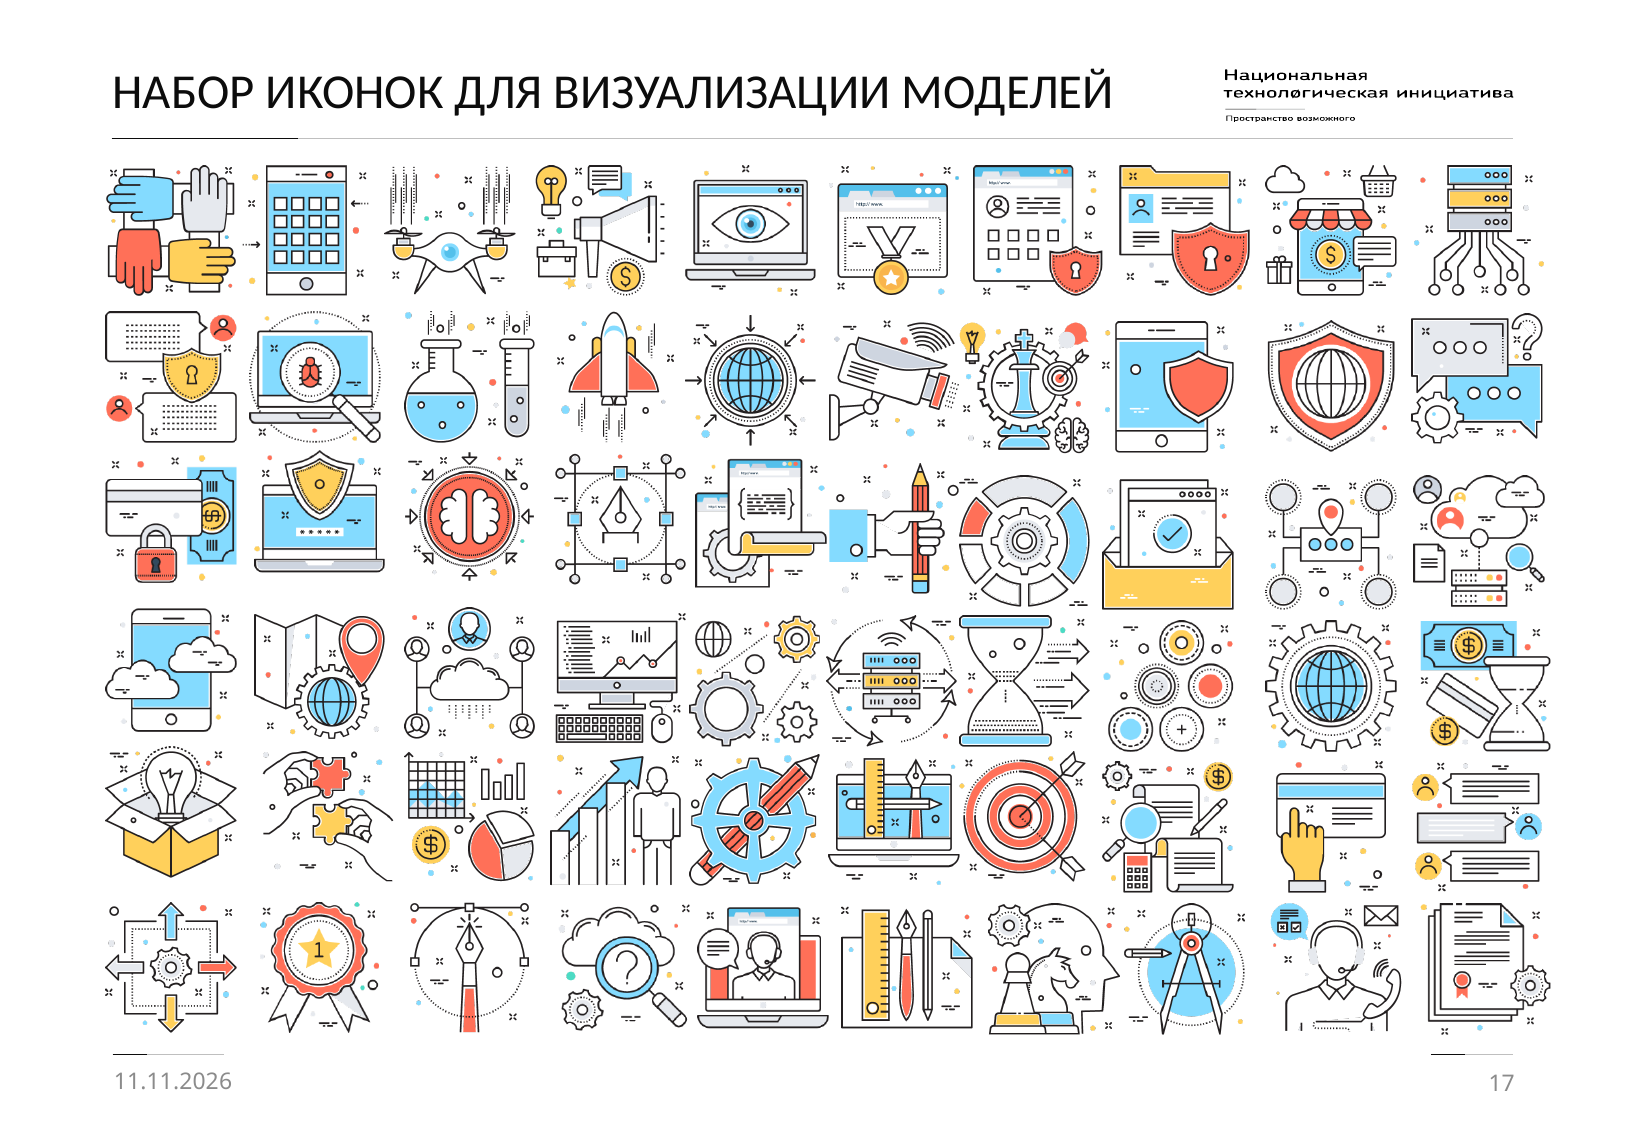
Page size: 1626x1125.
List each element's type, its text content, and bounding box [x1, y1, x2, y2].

picture [105, 604, 237, 736]
picture [697, 902, 829, 1033]
picture [685, 315, 816, 446]
picture [828, 315, 1090, 454]
slide_number 17 [1163, 1054, 1529, 1114]
picture [558, 902, 690, 1033]
picture [404, 902, 535, 1033]
picture [1265, 761, 1397, 893]
picture [404, 751, 535, 882]
picture [550, 311, 681, 443]
picture [689, 754, 820, 886]
picture [404, 451, 535, 582]
picture [1420, 620, 1551, 752]
picture [959, 615, 1090, 747]
picture [404, 311, 535, 443]
picture [1413, 475, 1545, 607]
picture [550, 754, 681, 886]
picture [554, 612, 686, 744]
picture [534, 165, 666, 296]
picture [404, 607, 535, 739]
picture [105, 746, 237, 878]
picture [689, 615, 820, 747]
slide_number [100, 1051, 466, 1112]
picture [1119, 165, 1250, 296]
picture [1411, 761, 1543, 893]
picture [1420, 903, 1551, 1035]
picture [1270, 902, 1402, 1033]
picture [240, 165, 371, 296]
picture [695, 457, 827, 589]
picture [1102, 620, 1234, 752]
picture [1102, 479, 1234, 610]
title Набор иконок для визуализации моделей [98, 38, 1208, 148]
picture [841, 902, 973, 1033]
picture [1411, 313, 1543, 444]
picture [1265, 320, 1397, 452]
picture [828, 751, 1088, 887]
picture [1265, 165, 1397, 296]
picture [826, 615, 957, 747]
picture [554, 453, 686, 585]
picture [105, 453, 237, 585]
picture [1413, 165, 1545, 296]
picture [828, 165, 960, 296]
picture [249, 311, 381, 443]
picture [254, 611, 385, 742]
picture [105, 311, 237, 443]
picture [1102, 761, 1234, 893]
picture [262, 751, 394, 882]
picture [105, 902, 237, 1033]
picture [828, 463, 1090, 607]
picture [1265, 620, 1397, 752]
picture [1102, 321, 1234, 453]
picture [254, 902, 385, 1033]
picture [988, 903, 1250, 1035]
picture [105, 165, 237, 296]
picture [1265, 479, 1397, 610]
picture [685, 165, 816, 296]
picture [384, 165, 516, 296]
picture [972, 165, 1103, 296]
picture [254, 445, 385, 577]
